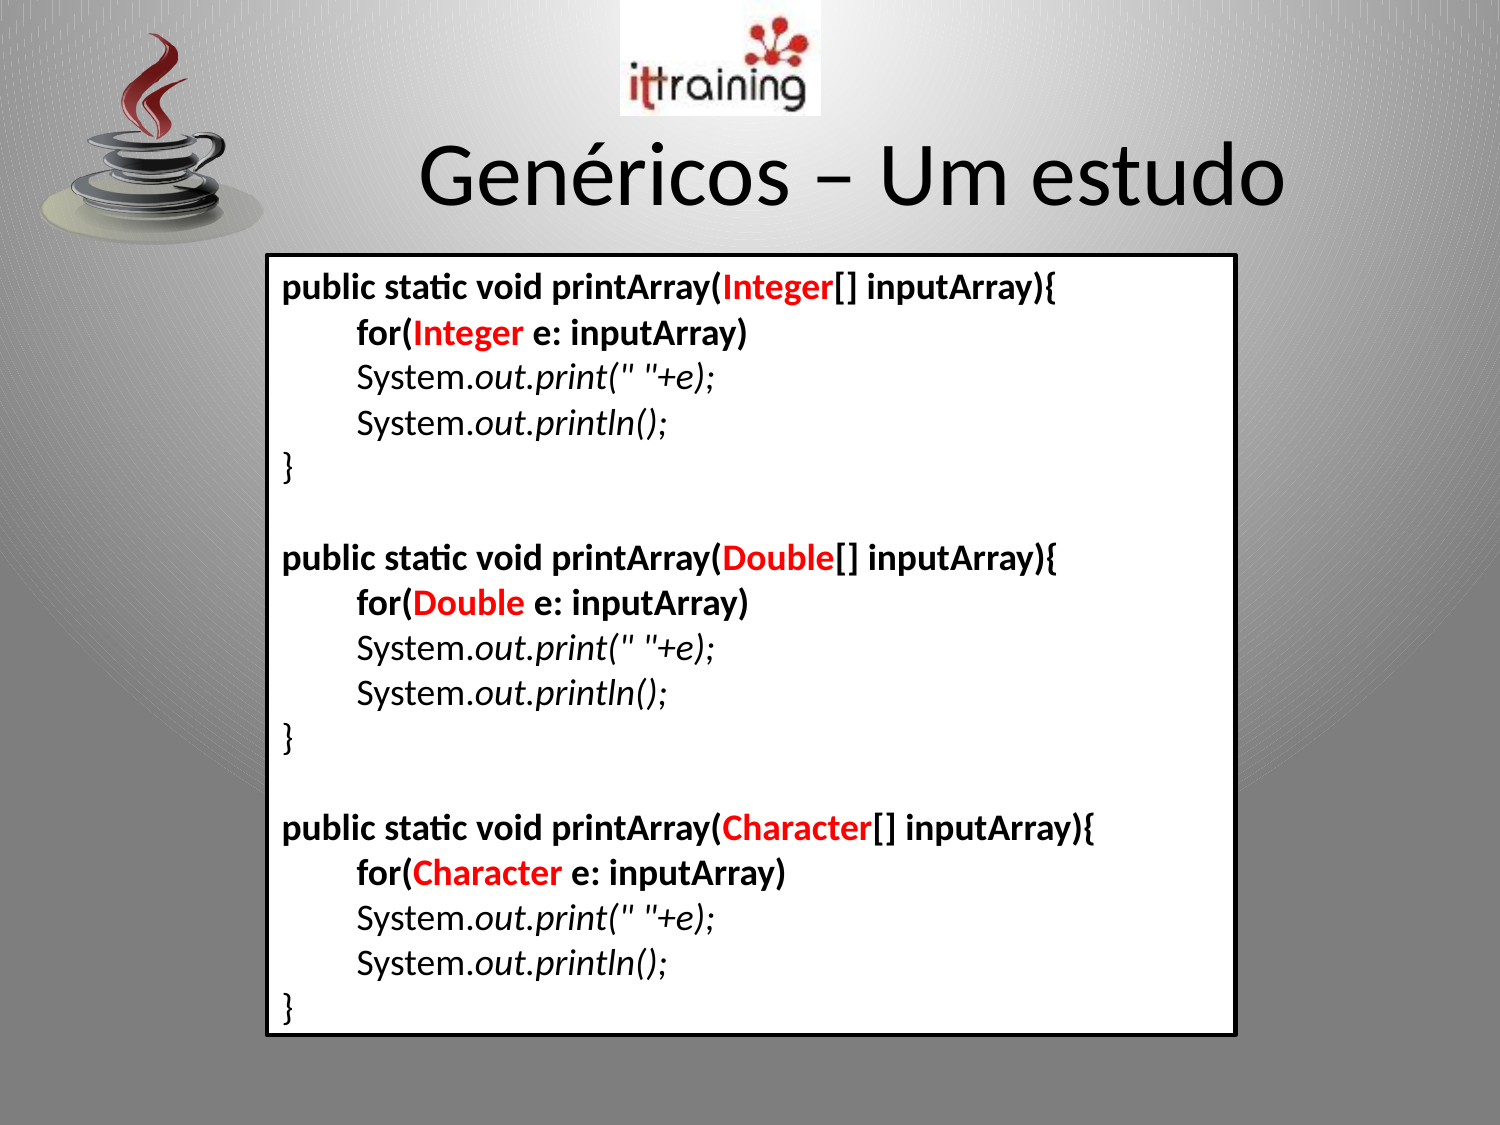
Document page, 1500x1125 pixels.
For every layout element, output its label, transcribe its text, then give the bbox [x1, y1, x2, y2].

picture [619, 0, 822, 117]
text_box public static void printArray(Integer[] inputArray){ for(Integer e: inputArray) System.out.print(" "+e); System.out.println(); } public static void printArray(Double[] inputArray){ for(Double e: inputArray) System.out.print(" "+e); System.out.println(); } public static void printArray(Character[] inputArray){ for(Character e: inputArray) System.out.print(" "+e); System.out.println(); } [265, 253, 1238, 1037]
picture [29, 7, 272, 251]
title Genéricos – Um estudo [276, 94, 1453, 232]
